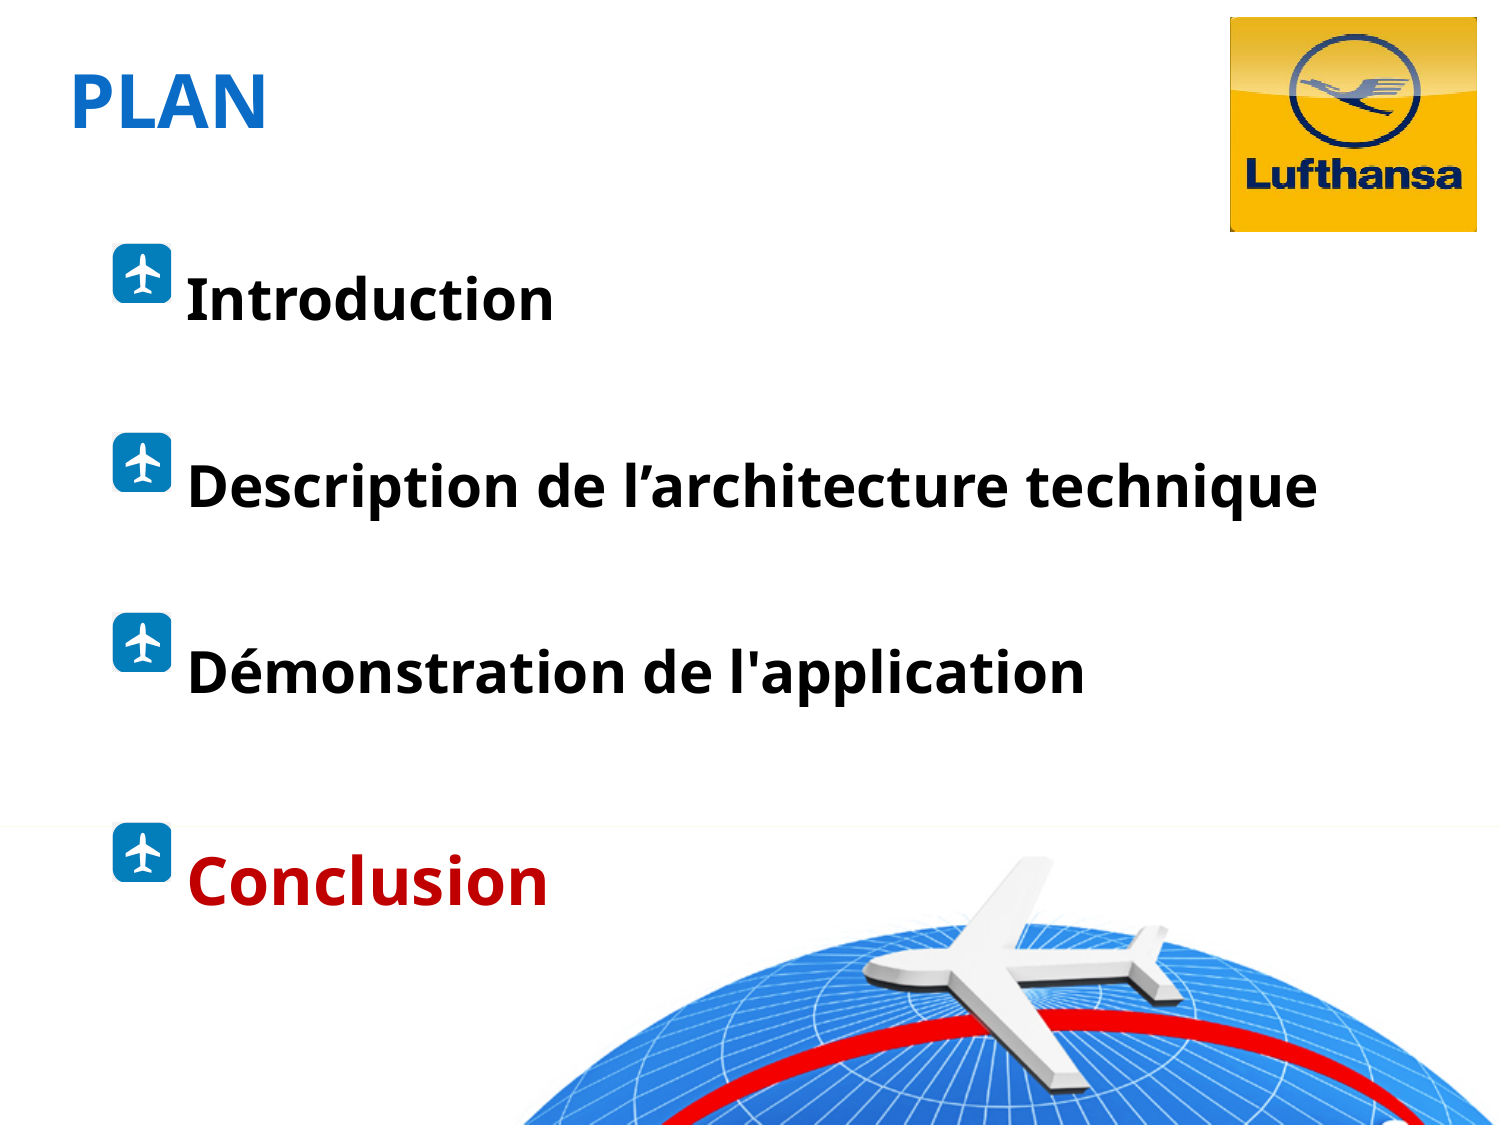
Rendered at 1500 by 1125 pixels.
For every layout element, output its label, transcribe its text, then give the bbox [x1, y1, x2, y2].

title PLAN [52, 44, 715, 152]
picture [0, 0, 1500, 1125]
list Introduction Description de l’architecture technique Démonstration de l'application Conclusion [170, 149, 1448, 945]
